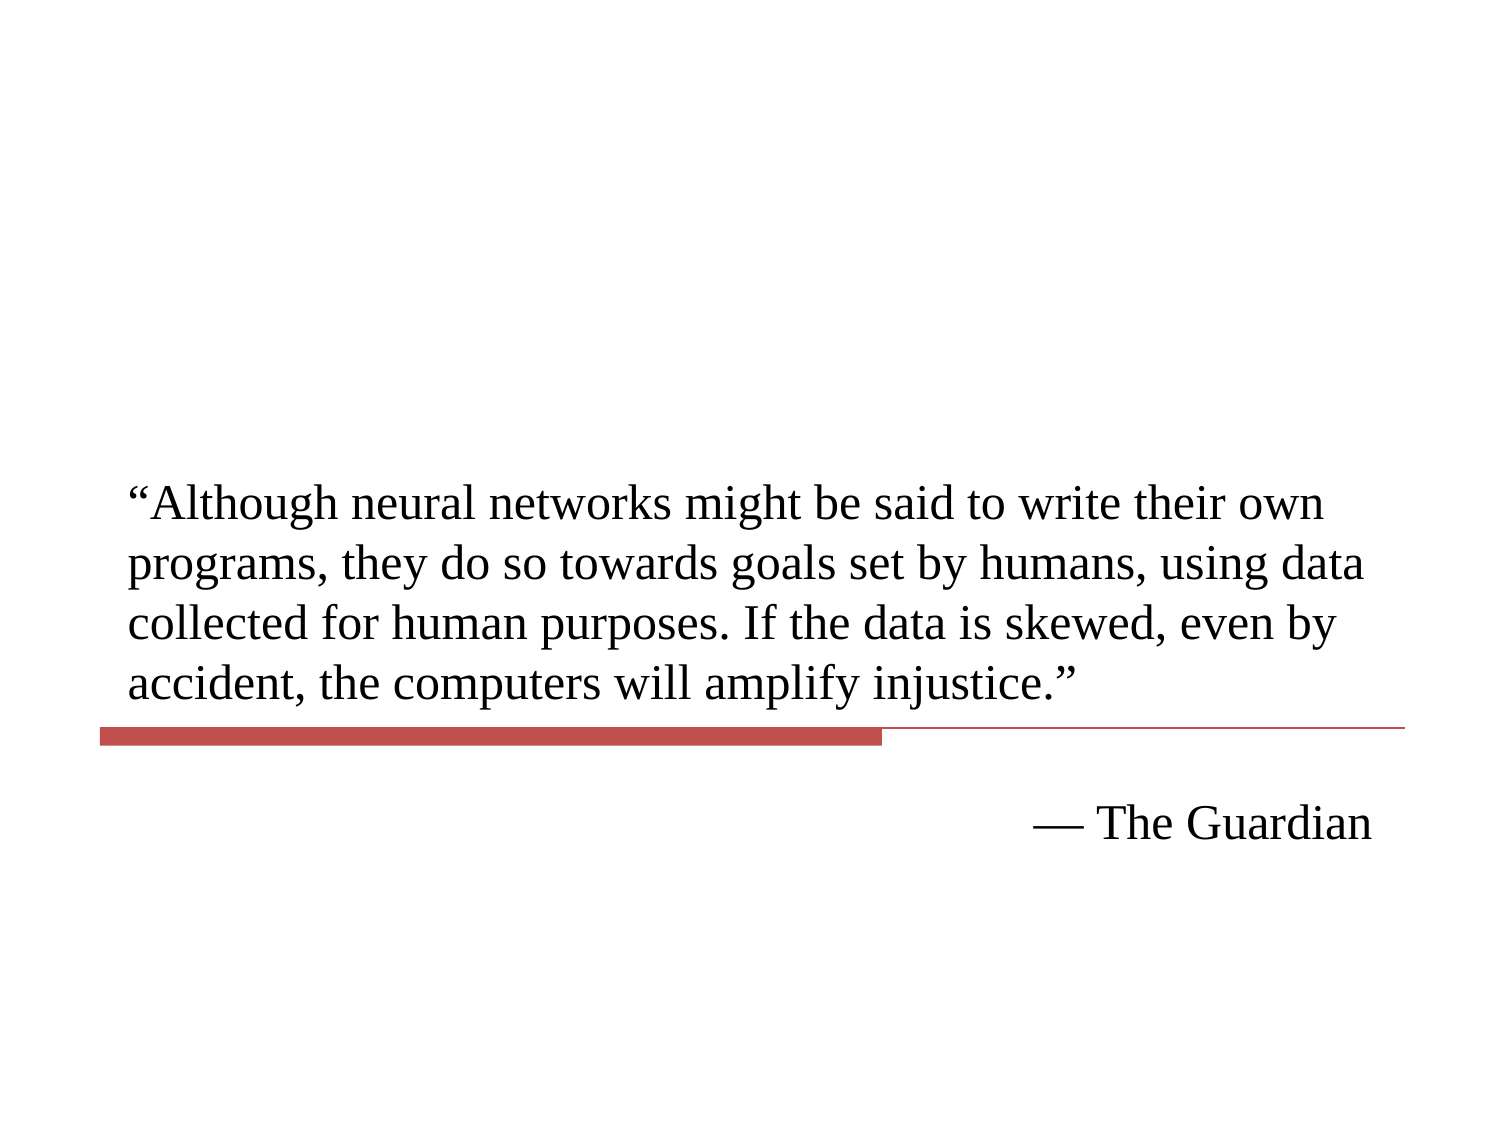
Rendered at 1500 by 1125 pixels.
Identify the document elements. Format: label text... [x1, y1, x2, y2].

list “Although neural networks might be said to write their own programs, they do so towards goals set by humans, using data collected for human purposes. If the data is skewed, even by accident, the computers will amplify injustice.” — The Guardian [112, 350, 1388, 858]
